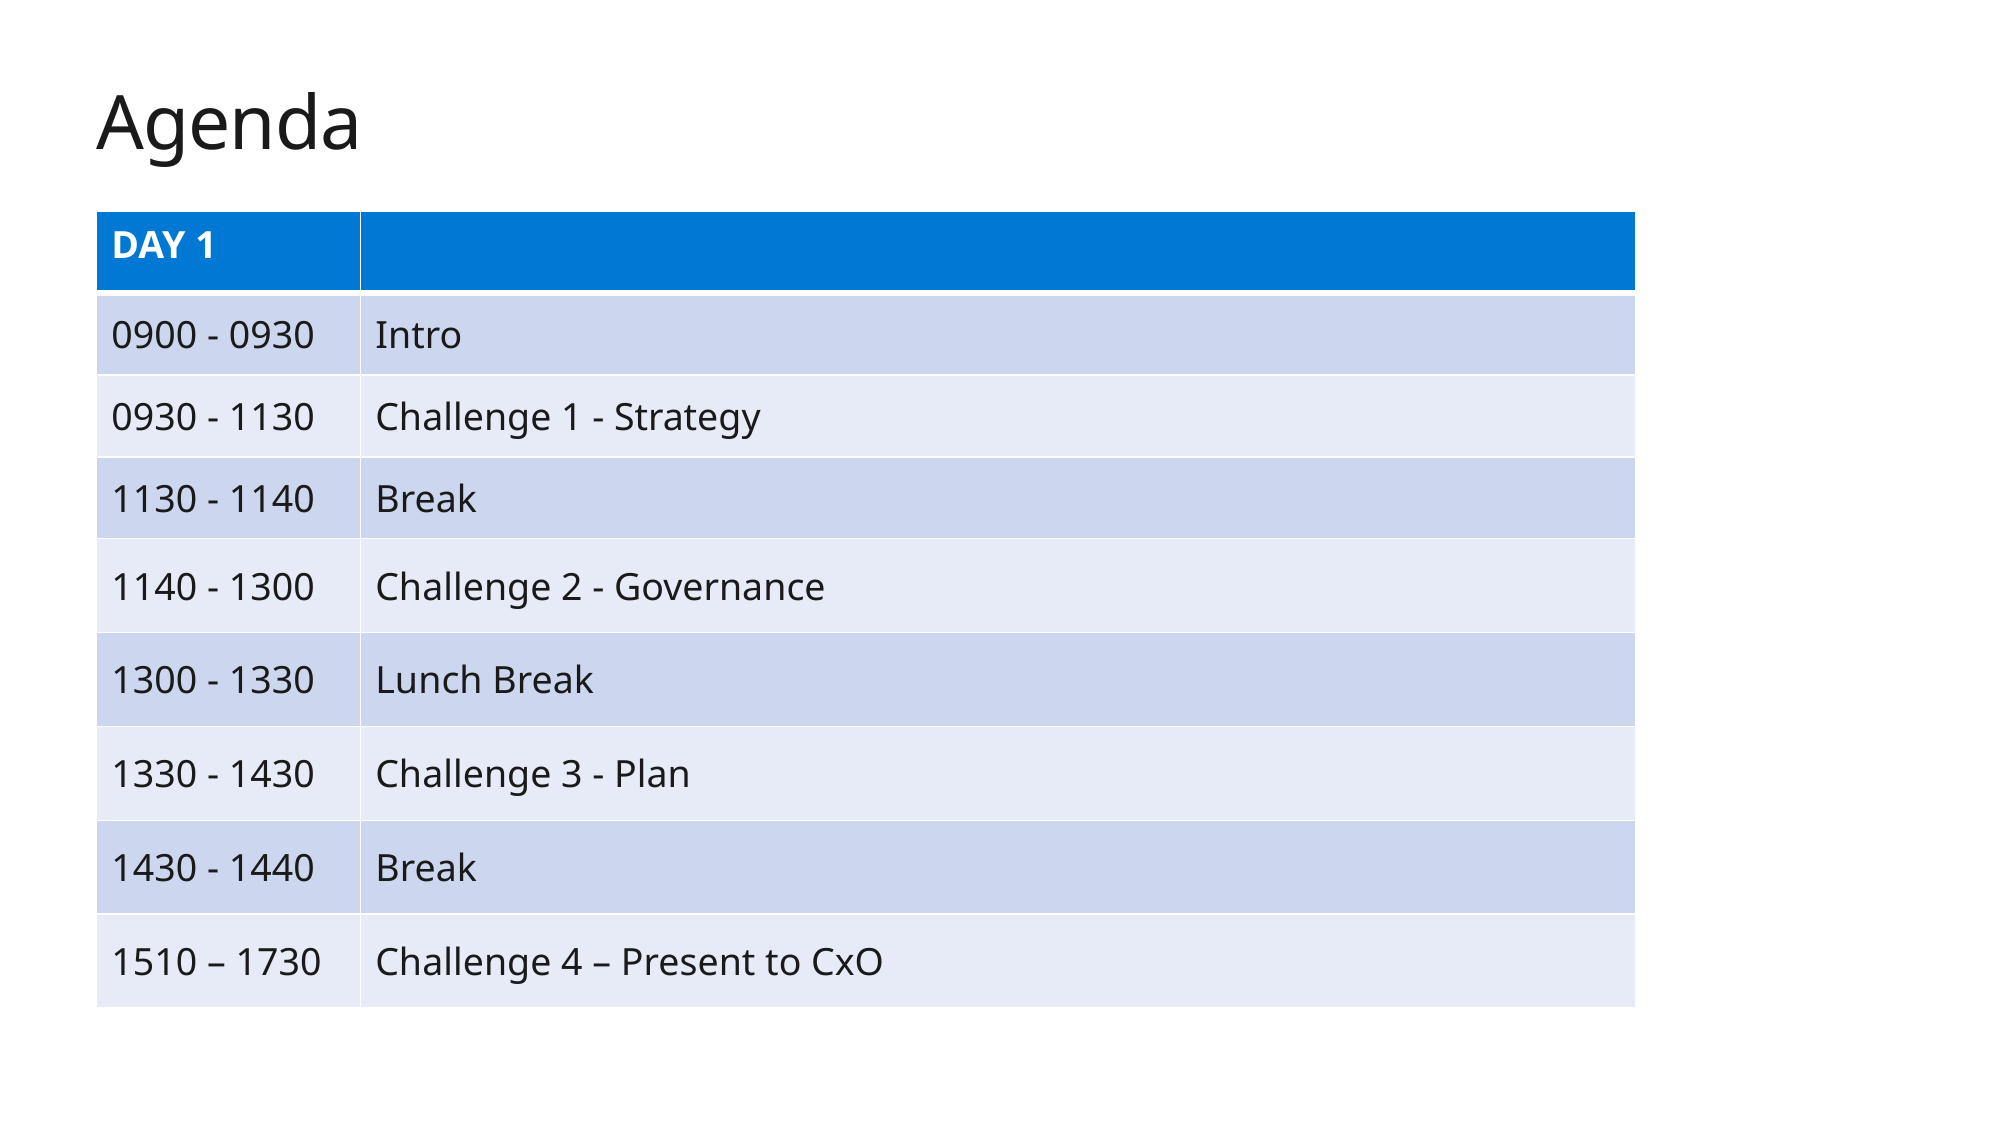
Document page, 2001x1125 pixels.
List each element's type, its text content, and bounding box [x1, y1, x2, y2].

table_cell Intro [361, 296, 1635, 374]
table_cell 1330 - 1430 [97, 727, 360, 820]
table_cell 0930 - 1130 [97, 376, 360, 456]
table_cell Break [361, 821, 1635, 913]
table_header [361, 212, 1635, 290]
table_header DAY 1 [97, 212, 360, 290]
table_cell 1130 - 1140 [97, 458, 360, 538]
table_cell 1140 - 1300 [97, 539, 360, 632]
table_cell Break [361, 458, 1635, 538]
table_cell 1510 – 1730 [97, 915, 360, 1007]
title Agenda [96, 75, 1904, 166]
table_cell Challenge 3 - Plan [361, 727, 1635, 820]
table_cell 1430 - 1440 [97, 821, 360, 913]
table_cell Challenge 4 – Present to CxO [361, 915, 1635, 1007]
table_cell 1300 - 1330 [97, 633, 360, 726]
table_cell Challenge 1 - Strategy [361, 376, 1635, 456]
table_cell Challenge 2 - Governance [361, 539, 1635, 632]
table_cell Lunch Break [361, 633, 1635, 726]
table_cell 0900 - 0930 [97, 296, 360, 374]
